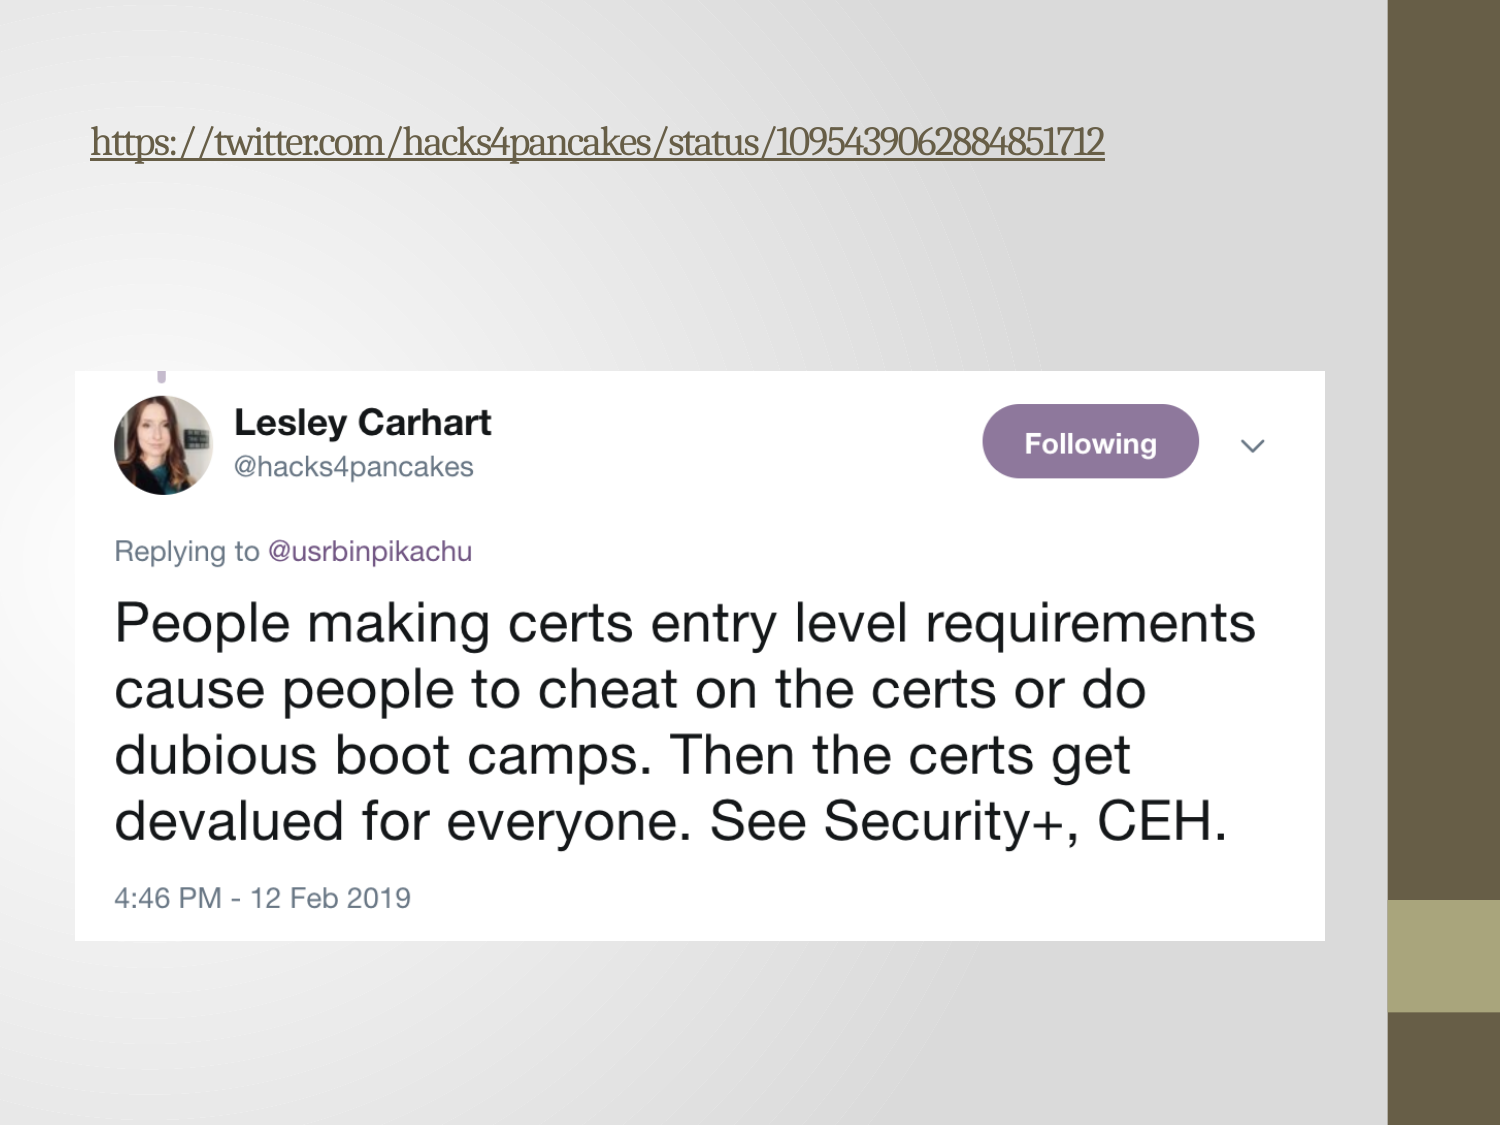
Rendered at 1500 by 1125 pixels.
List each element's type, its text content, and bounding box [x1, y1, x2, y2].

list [74, 370, 1326, 942]
title https://twitter.com/hacks4pancakes/status/1095439062884851712 [75, 45, 1325, 233]
